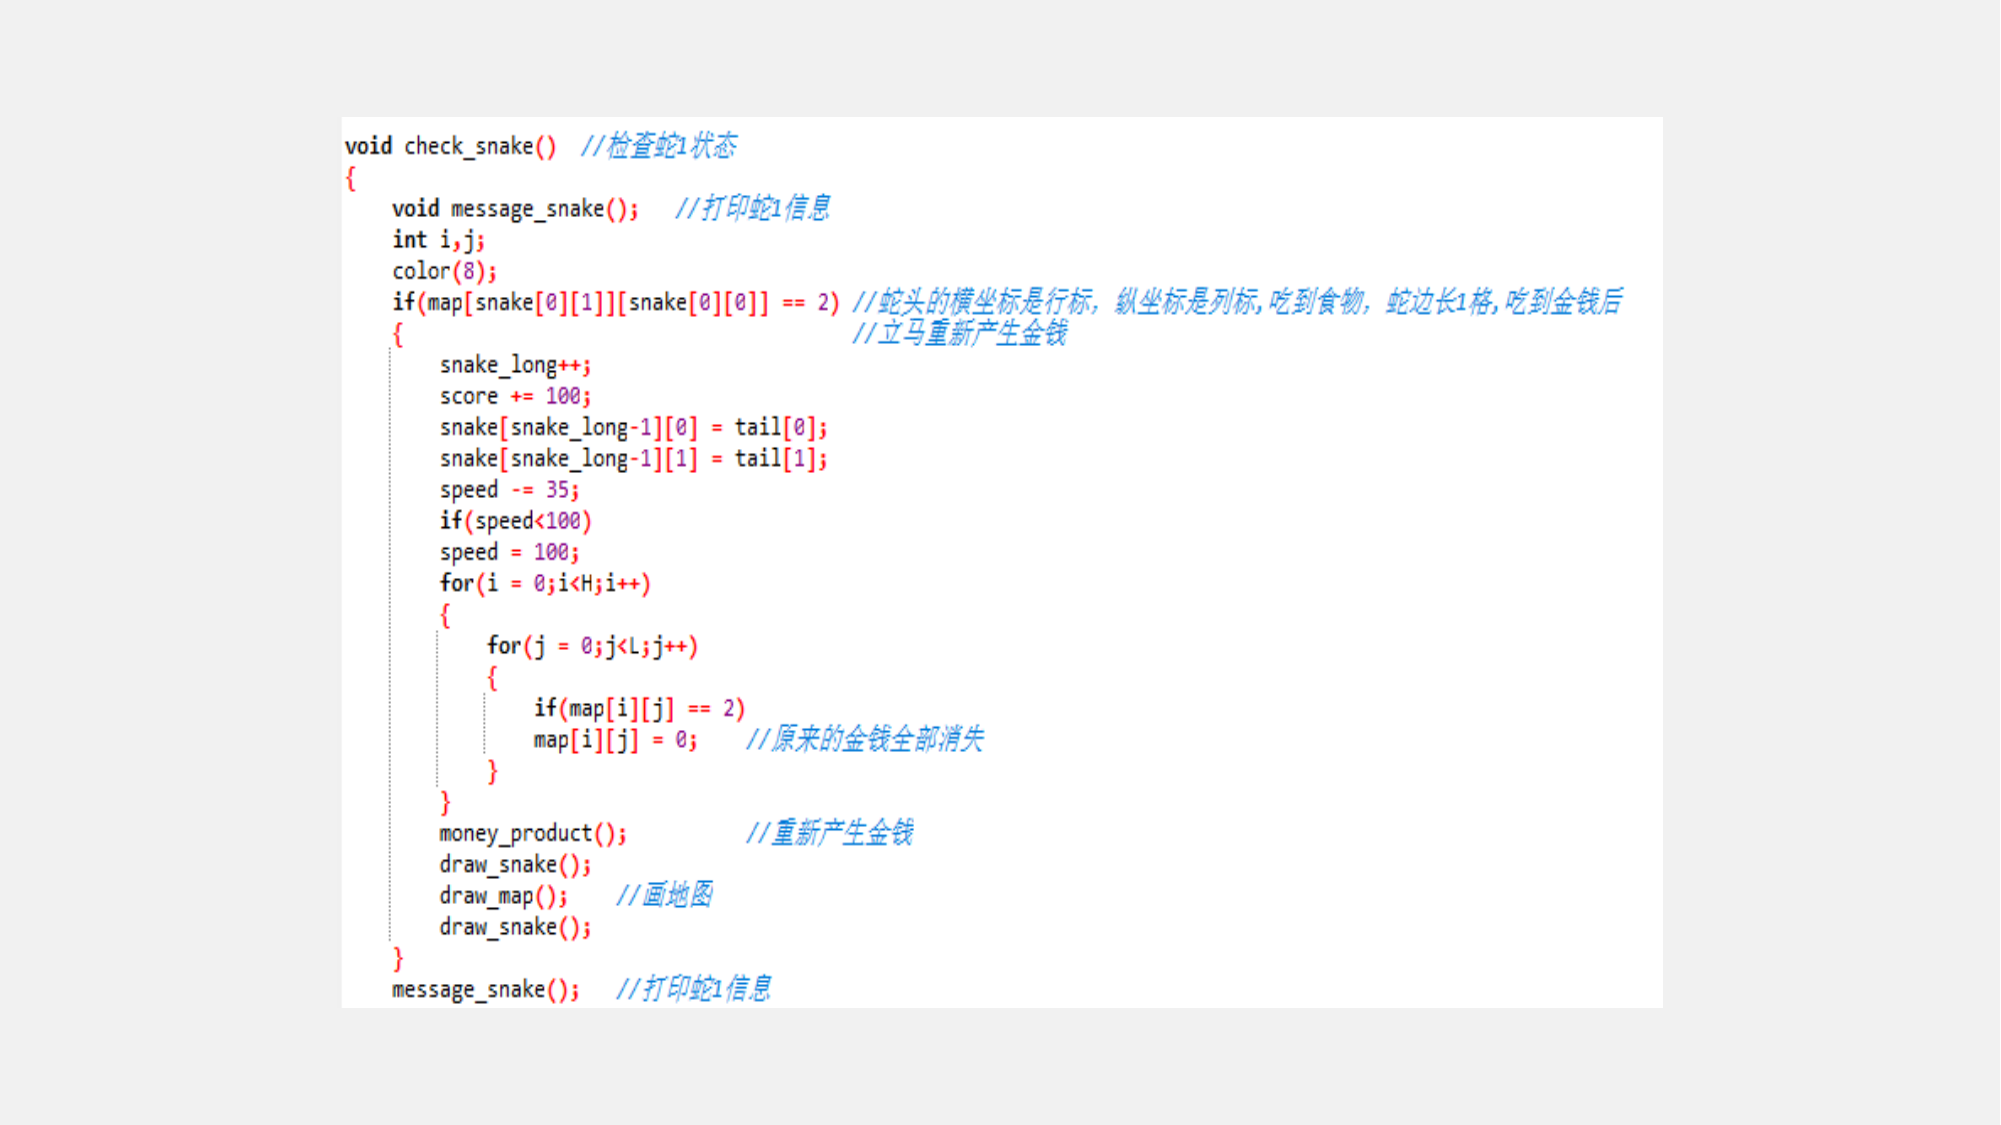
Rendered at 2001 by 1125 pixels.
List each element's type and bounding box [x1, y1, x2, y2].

list [337, 117, 1663, 1008]
